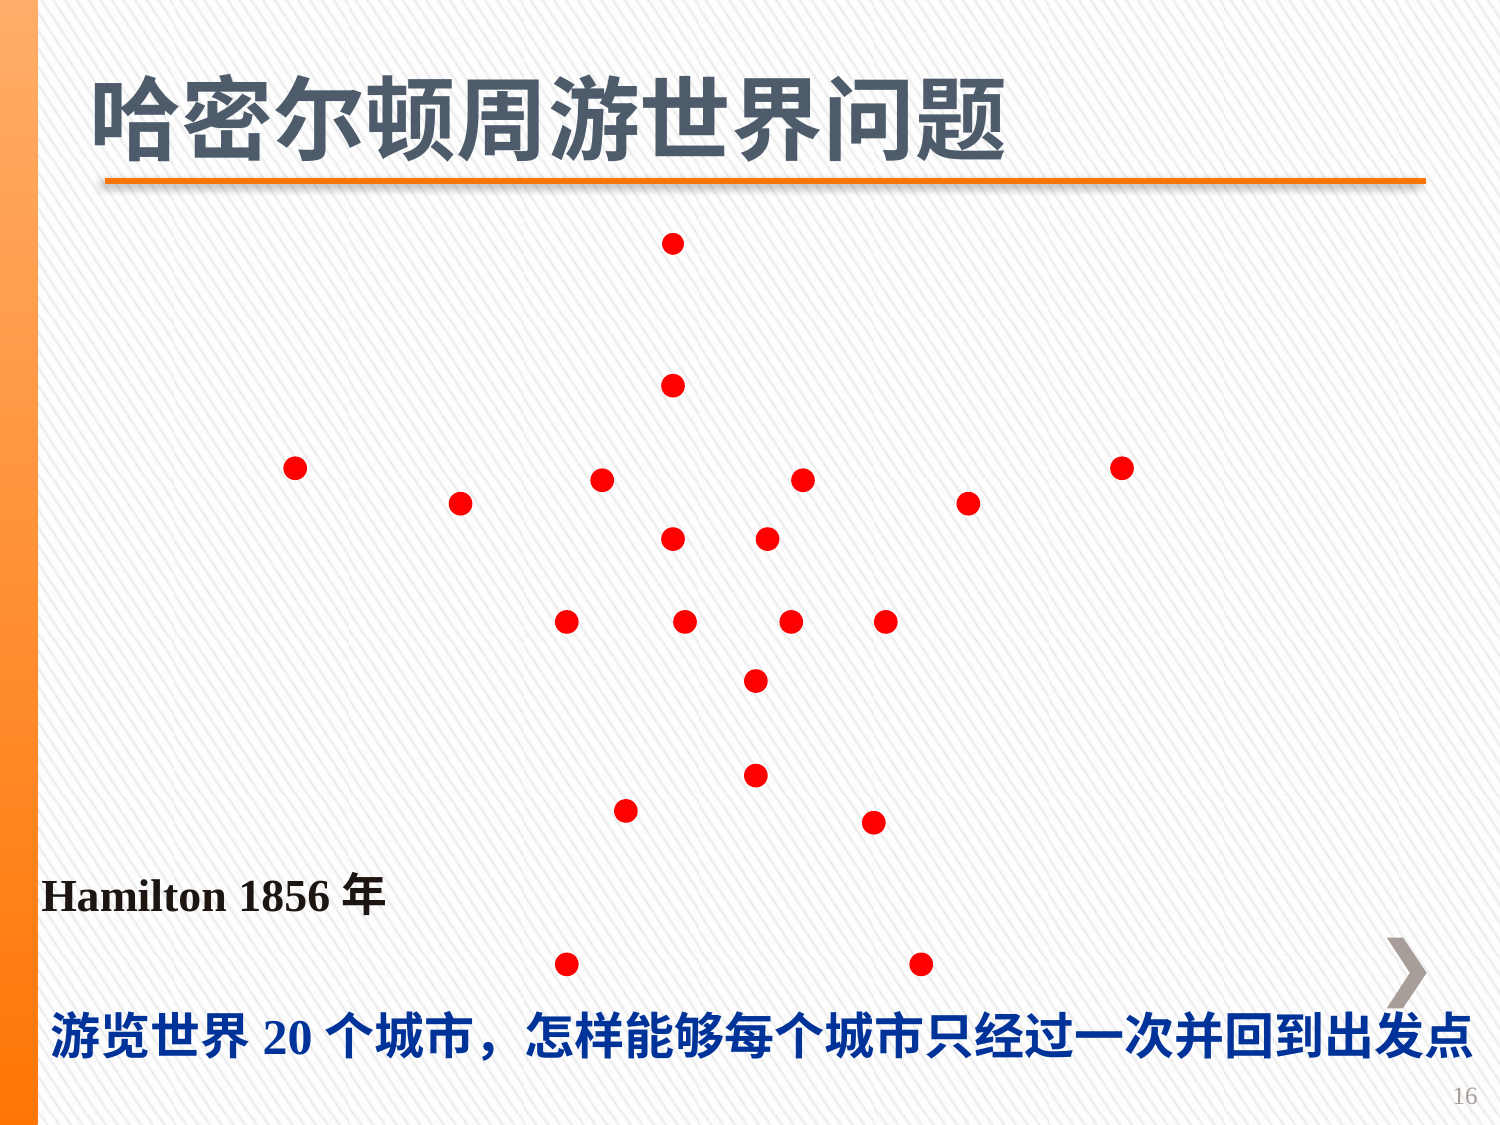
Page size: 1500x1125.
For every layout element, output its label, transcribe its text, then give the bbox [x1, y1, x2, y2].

text_box 游览世界20个城市，怎样能够每个城市只经过一次并回到出发点 [1, 997, 1500, 1072]
text_box [0, 281, 37, 285]
text_box [744, 669, 768, 693]
text_box [673, 610, 697, 634]
text_box [614, 799, 638, 823]
text_box [755, 527, 780, 539]
text_box [873, 610, 898, 634]
slide_number 16 [1437, 1065, 1500, 1125]
text_box [779, 610, 804, 634]
text_box [661, 527, 685, 551]
text_box [554, 610, 579, 634]
text_box [283, 456, 308, 481]
text_box [956, 491, 981, 516]
text_box [555, 952, 579, 977]
text_box [590, 468, 614, 493]
text_box [1110, 456, 1134, 481]
text_box [768, 540, 780, 550]
text_box [791, 468, 815, 493]
text_box [744, 763, 768, 788]
text_box [861, 810, 886, 835]
text_box [661, 373, 685, 398]
text_box [661, 231, 685, 256]
text_box [448, 491, 473, 516]
text_box Hamilton 1856年 [26, 858, 433, 928]
text_box 哈密尔顿周游世界问题 [74, 54, 1425, 173]
text_box [909, 952, 934, 977]
text_box [755, 540, 770, 551]
